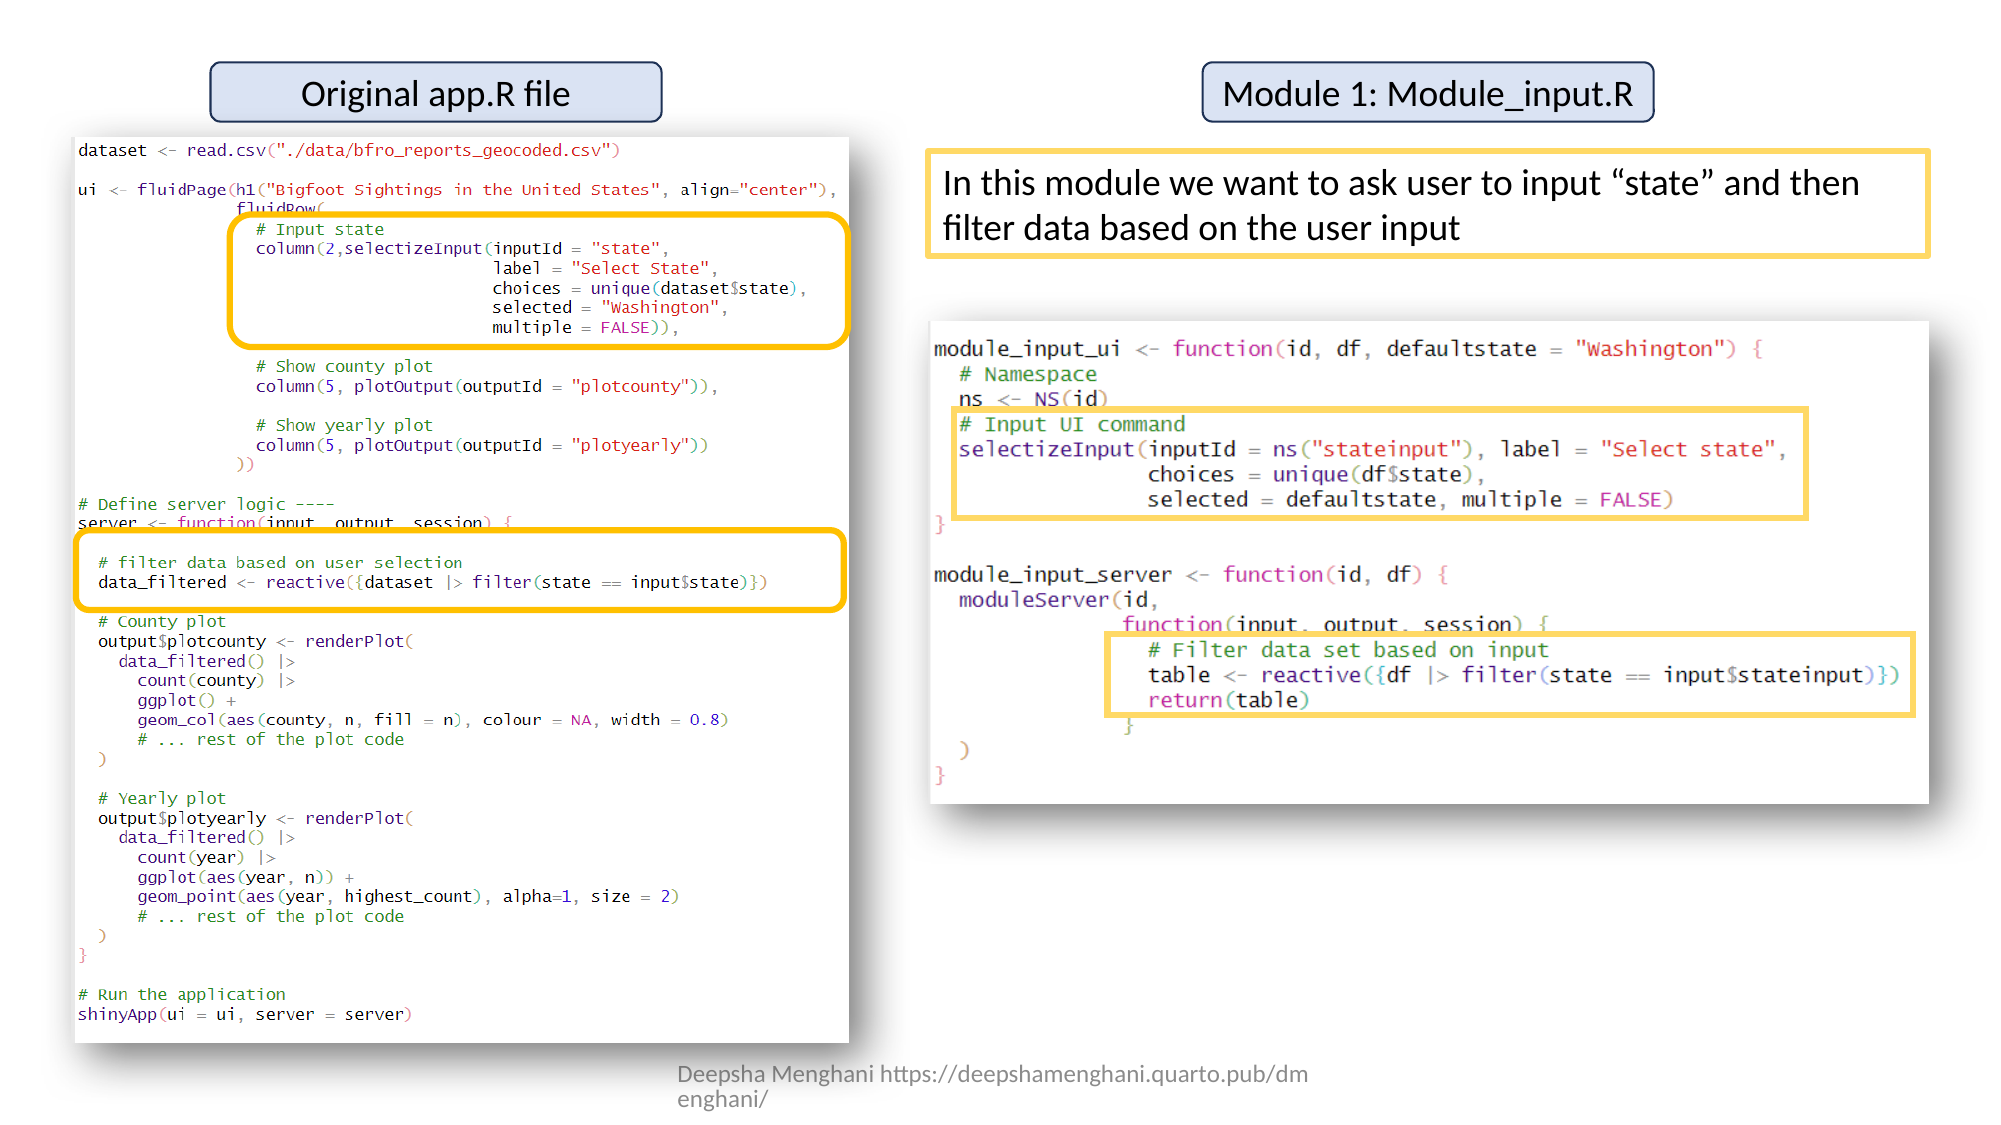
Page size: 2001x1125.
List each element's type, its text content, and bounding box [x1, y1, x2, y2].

picture [71, 137, 849, 1043]
picture [928, 321, 1929, 804]
text_box Original app.R file [209, 61, 663, 120]
footer Deepsha Menghani https://deepshamenghani.quarto.pub/dmenghani/ [662, 1042, 1338, 1103]
text_box In this module we want to ask user to input “state” and then filter data based on the user input [928, 150, 1929, 256]
text_box Module 1: Module_input.R [1201, 61, 1655, 123]
